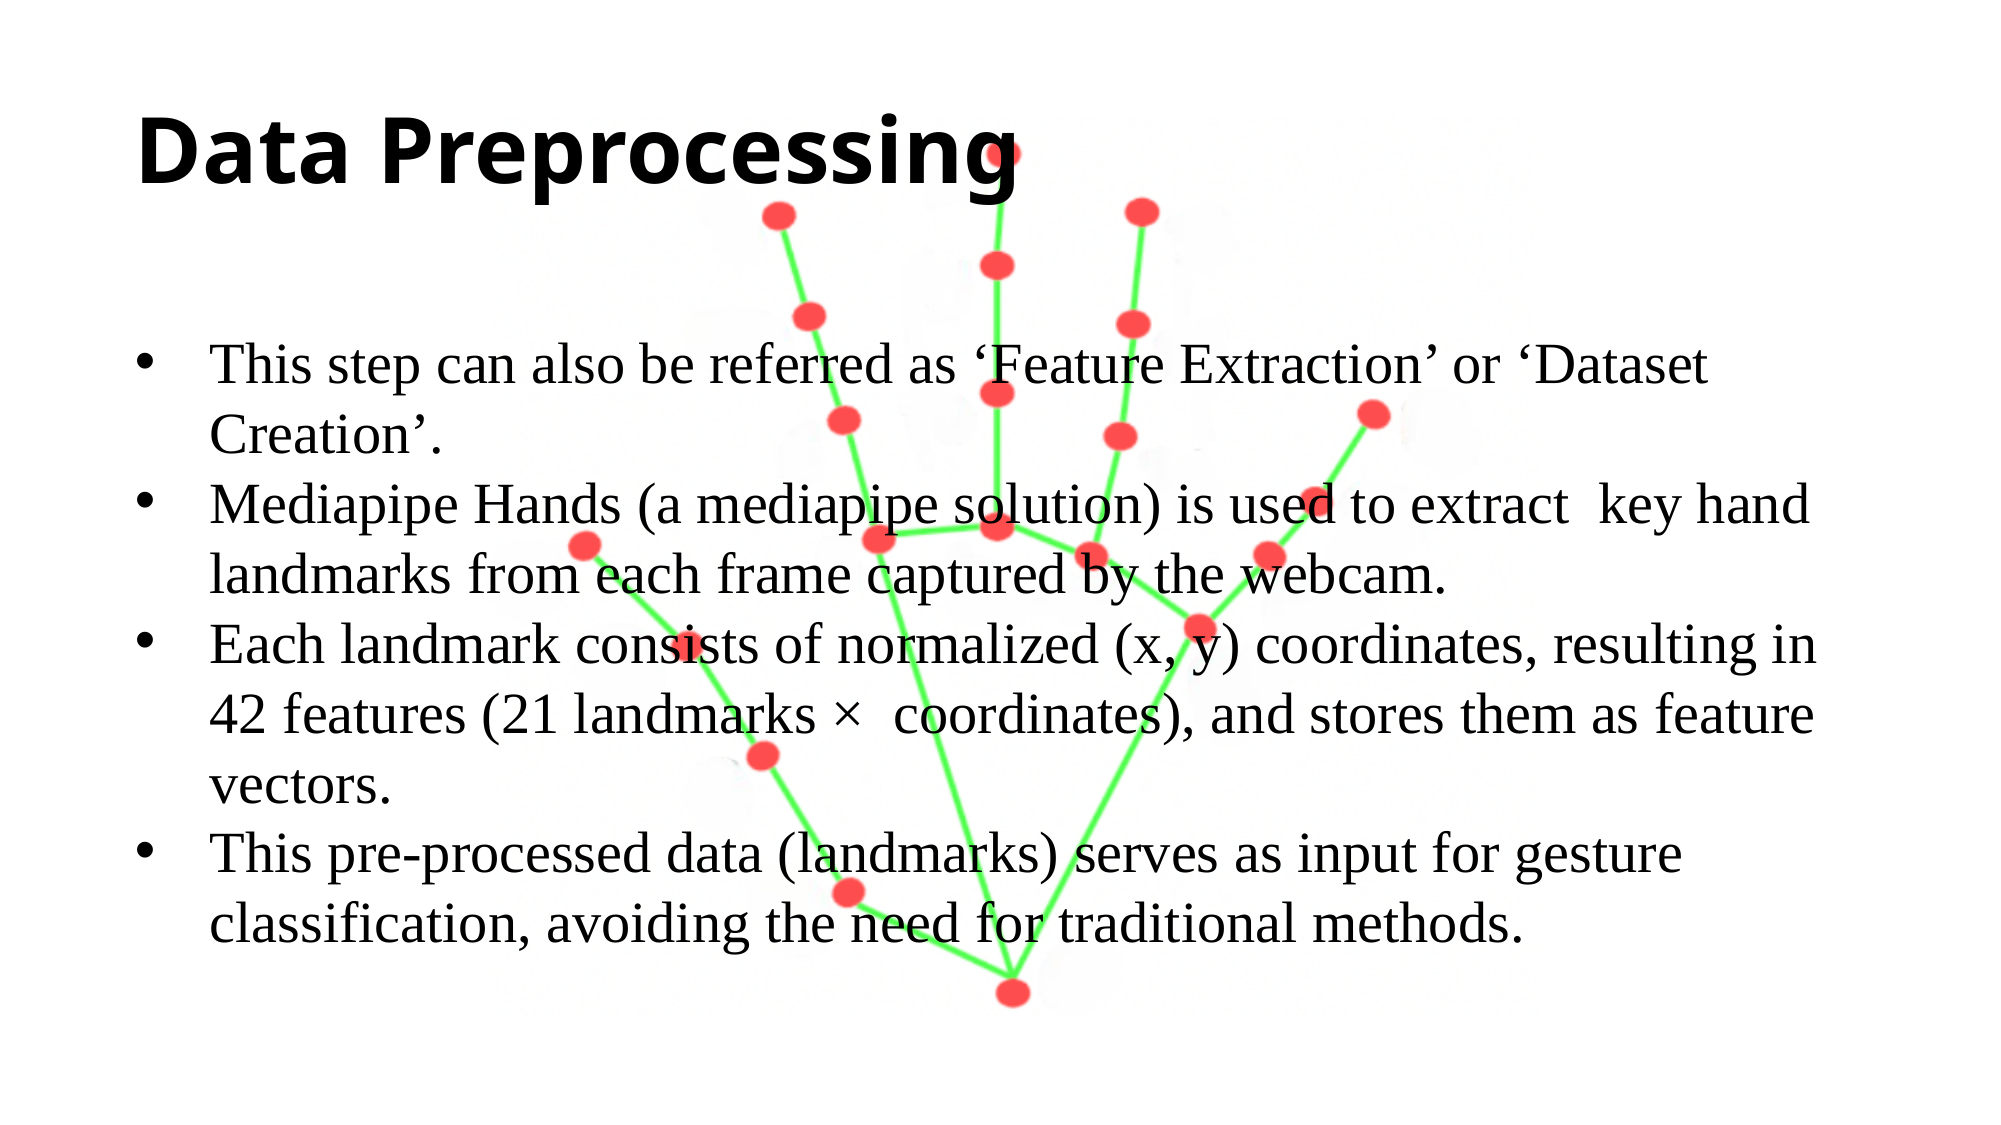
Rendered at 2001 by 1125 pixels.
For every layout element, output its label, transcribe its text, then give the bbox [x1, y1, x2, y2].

text_box Data Preprocessing [119, 84, 1863, 210]
text_box This step can also be referred as ‘Feature Extraction’ or ‘Dataset Creation’. Mediapipe Hands (a mediapipe solution) is used to extract key hand landmarks from each frame captured by the webcam. Each landmark consists of normalized (x, y) coordinates, resulting in 42 features (21 landmarks × coordinates), and stores them as feature vectors. This pre-processed data (landmarks) serves as input for gesture classification, avoiding the need for traditional methods. [1541, 317, 1863, 1032]
text_box This step can also be referred as ‘Feature Extraction’ or ‘Dataset Creation’. Mediapipe Hands (a mediapipe solution) is used to extract key hand landmarks from each frame captured by the webcam. Each landmark consists of normalized (x, y) coordinates, resulting in 42 features (21 landmarks × coordinates), and stores them as feature vectors. This pre-processed data (landmarks) serves as input for gesture classification, avoiding the need for traditional methods. [119, 317, 459, 1032]
picture [459, 91, 1541, 1034]
